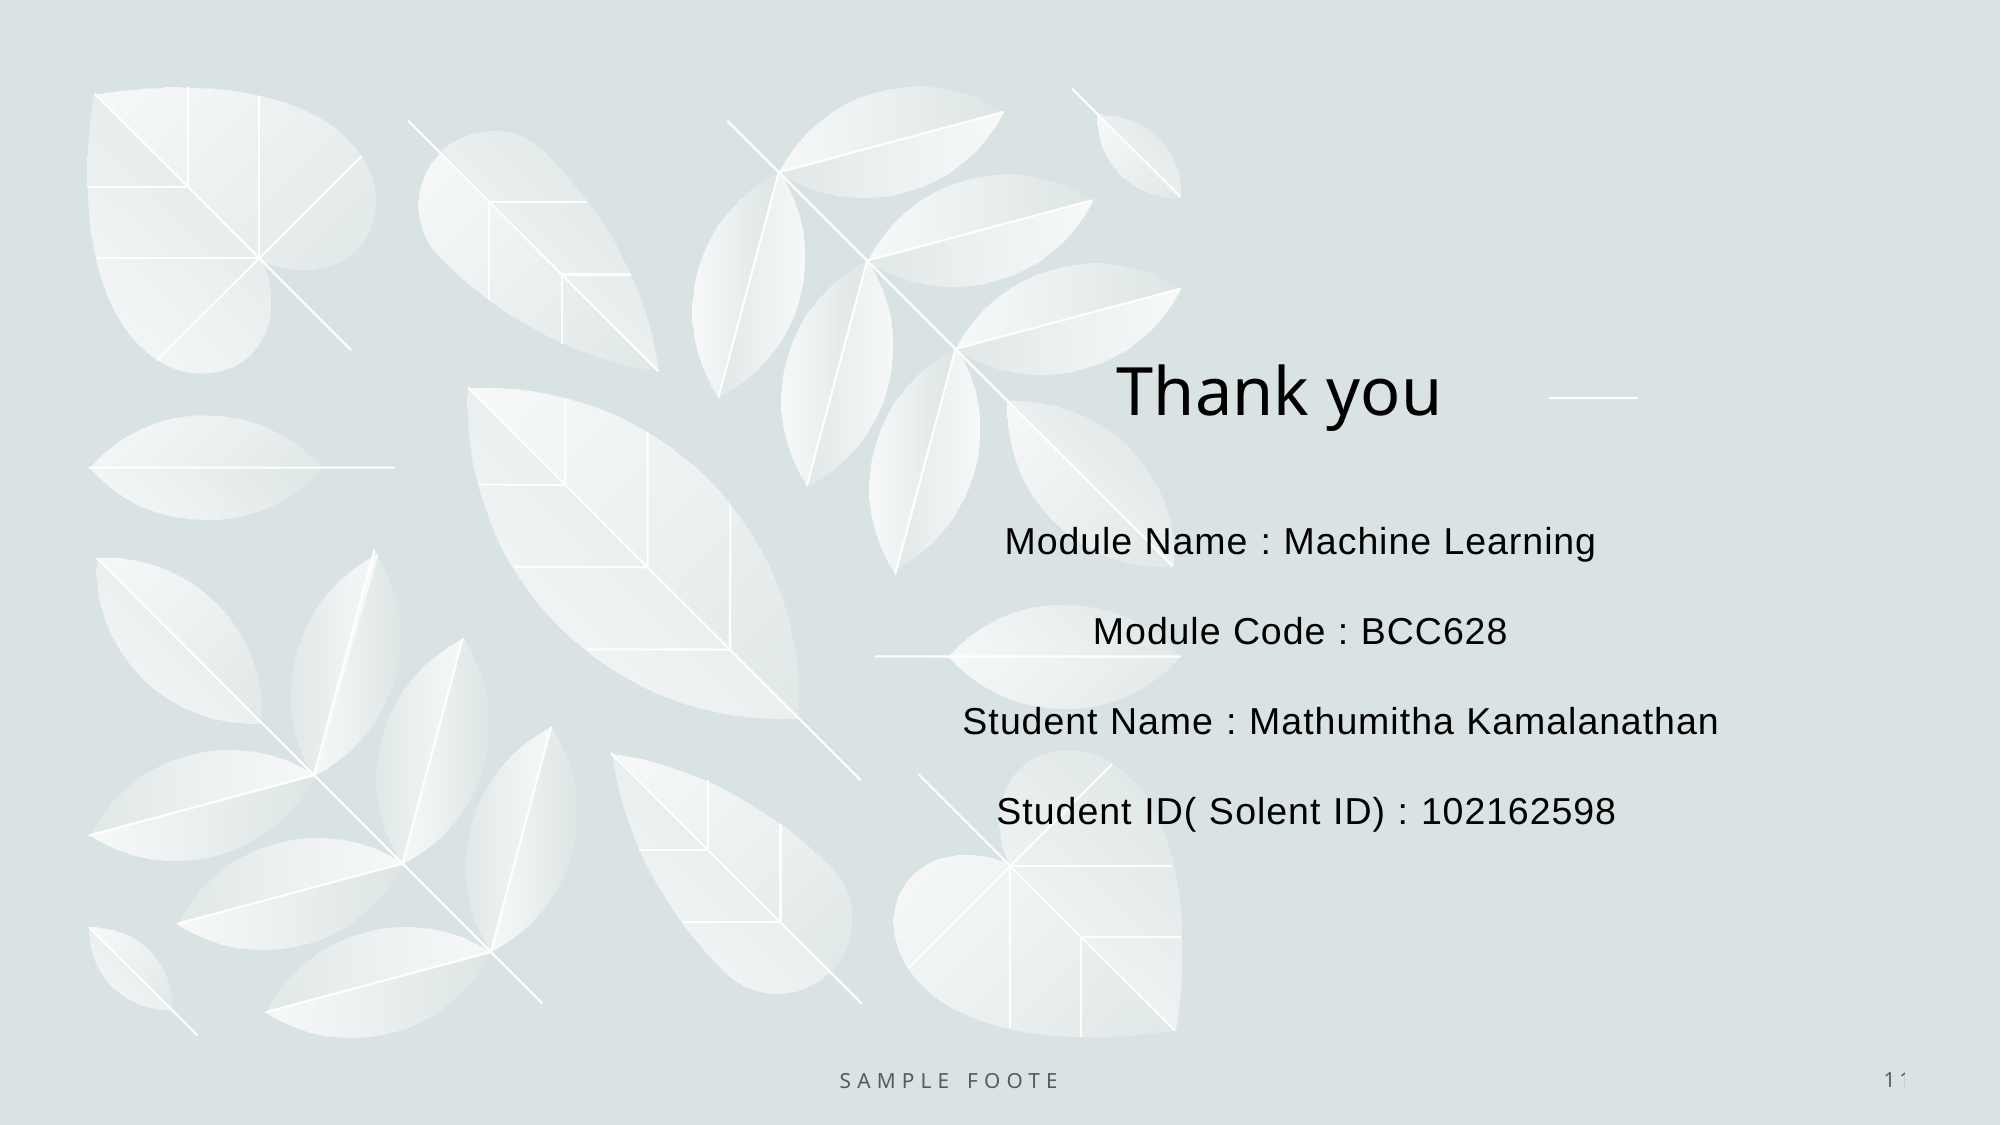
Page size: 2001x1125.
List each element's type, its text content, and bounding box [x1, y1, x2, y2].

slide_number 11 [1637, 1042, 1927, 1119]
title Thank you [963, 198, 1597, 437]
footer Sample Footer Text [451, 1042, 1549, 1119]
list Module Name : Machine Learning Module Code : BCC628 Student Name : Mathumitha Kamalanathan student id( Solent id) : 102162598 [848, 464, 1753, 954]
